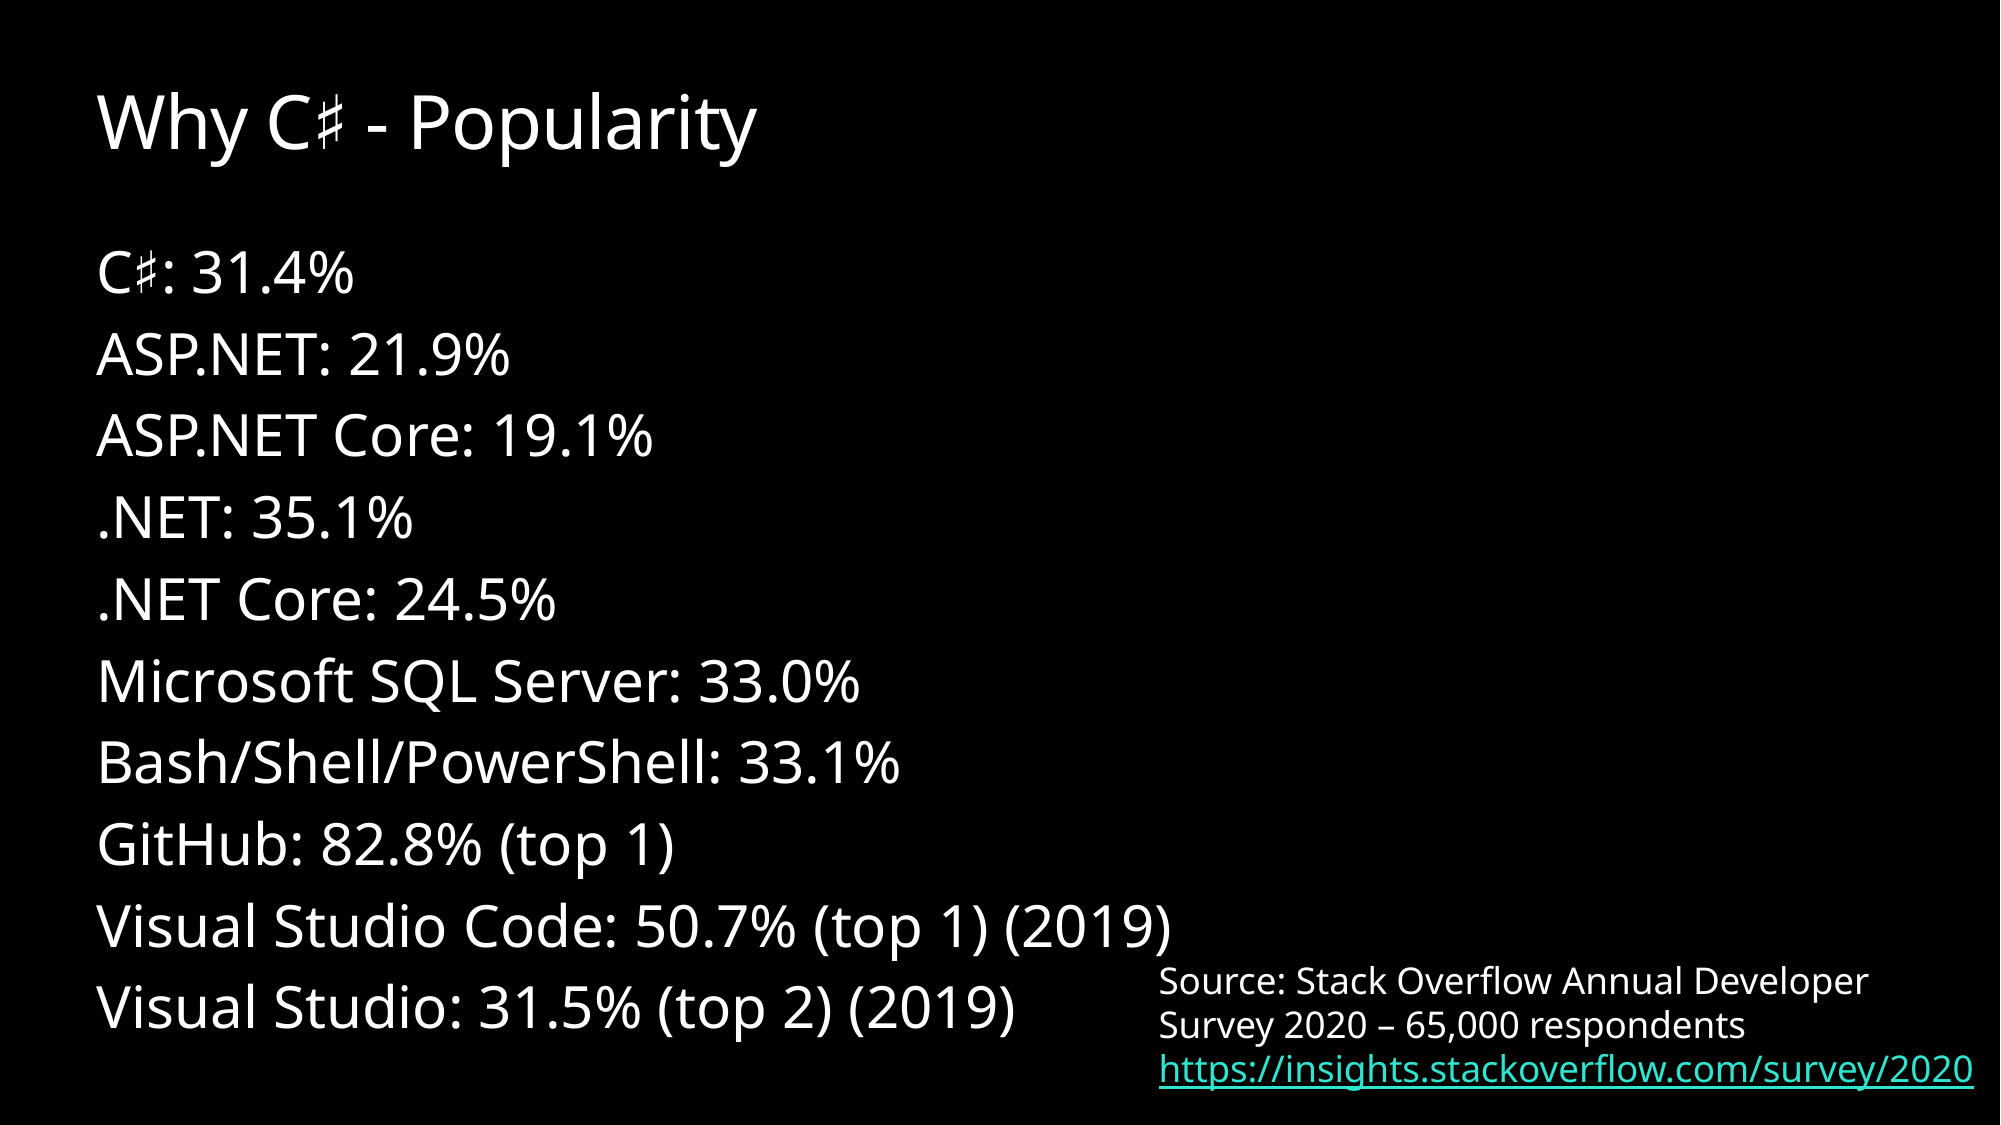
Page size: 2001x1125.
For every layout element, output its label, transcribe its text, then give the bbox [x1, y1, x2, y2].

text_box Source: Stack Overflow Annual Developer Survey 2020 – 65,000 respondents https://insights.stackoverflow.com/survey/2020 [1143, 950, 2000, 1104]
list C♯: 31.4% ASP.NET: 21.9% ASP.NET Core: 19.1% .NET: 35.1% .NET Core: 24.5% Microsoft SQL Server: 33.0% Bash/Shell/PowerShell: 33.1% GitHub: 82.8% (top 1) Visual Studio Code: 50.7% (top 1) (2019) Visual Studio: 31.5% (top 2) (2019) [96, 235, 1904, 1070]
title Why C♯ - Popularity [96, 75, 1904, 235]
